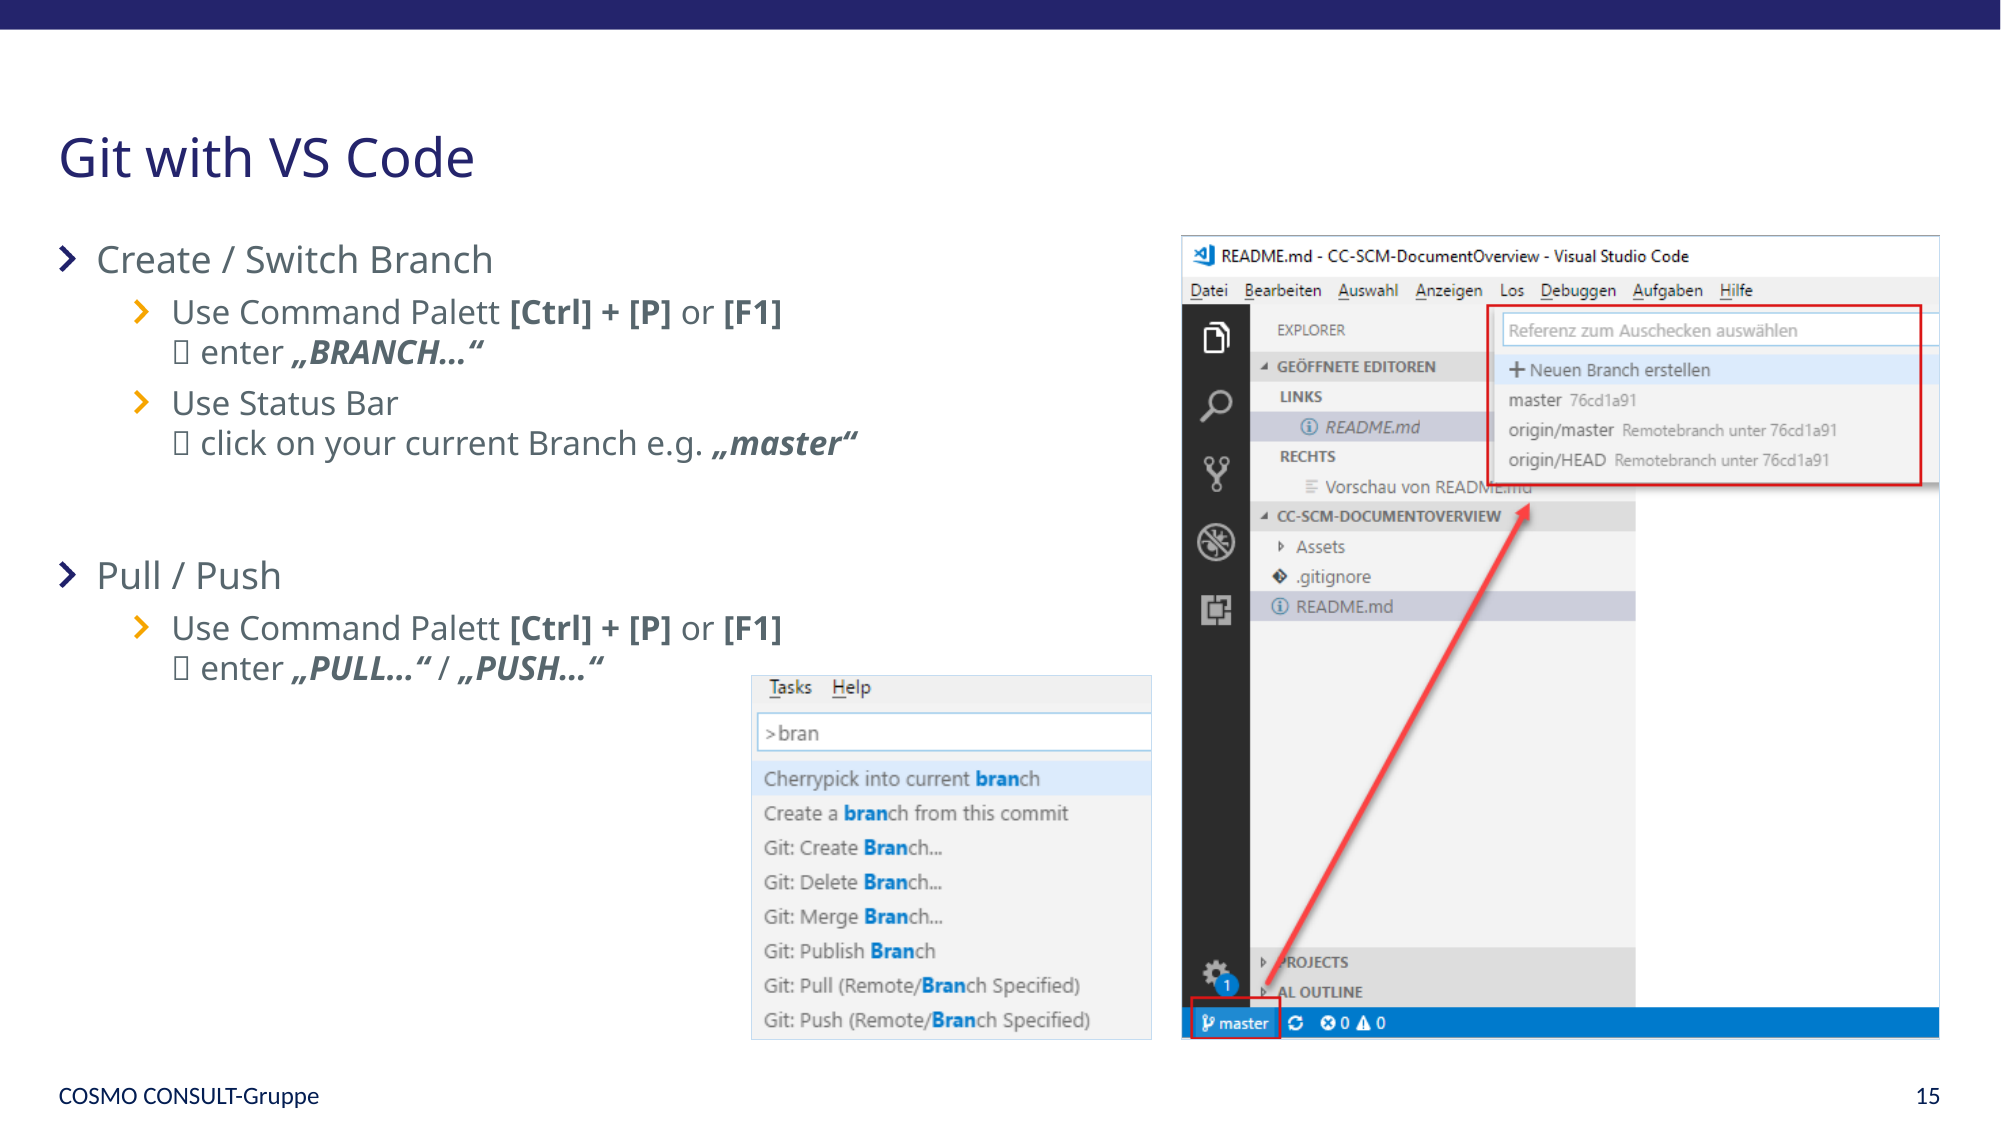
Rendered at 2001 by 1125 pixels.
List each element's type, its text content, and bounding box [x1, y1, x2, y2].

picture [1181, 235, 1940, 1040]
list Create / Switch Branch Use Command Palett [Ctrl] + [P] or [F1]  enter „BRANCH…“ Use Status Bar  click on your current Branch e.g. „master“ Pull / Push Use Command Palett [Ctrl] + [P] or [F1]  enter „PULL…“ / „PUSH…“ [58, 235, 1181, 1040]
picture [134, 299, 149, 324]
picture [134, 615, 149, 639]
picture [751, 675, 1152, 1040]
picture [134, 390, 149, 414]
title Git with VS Code [59, 59, 1940, 189]
picture [59, 245, 76, 272]
picture [59, 561, 76, 588]
